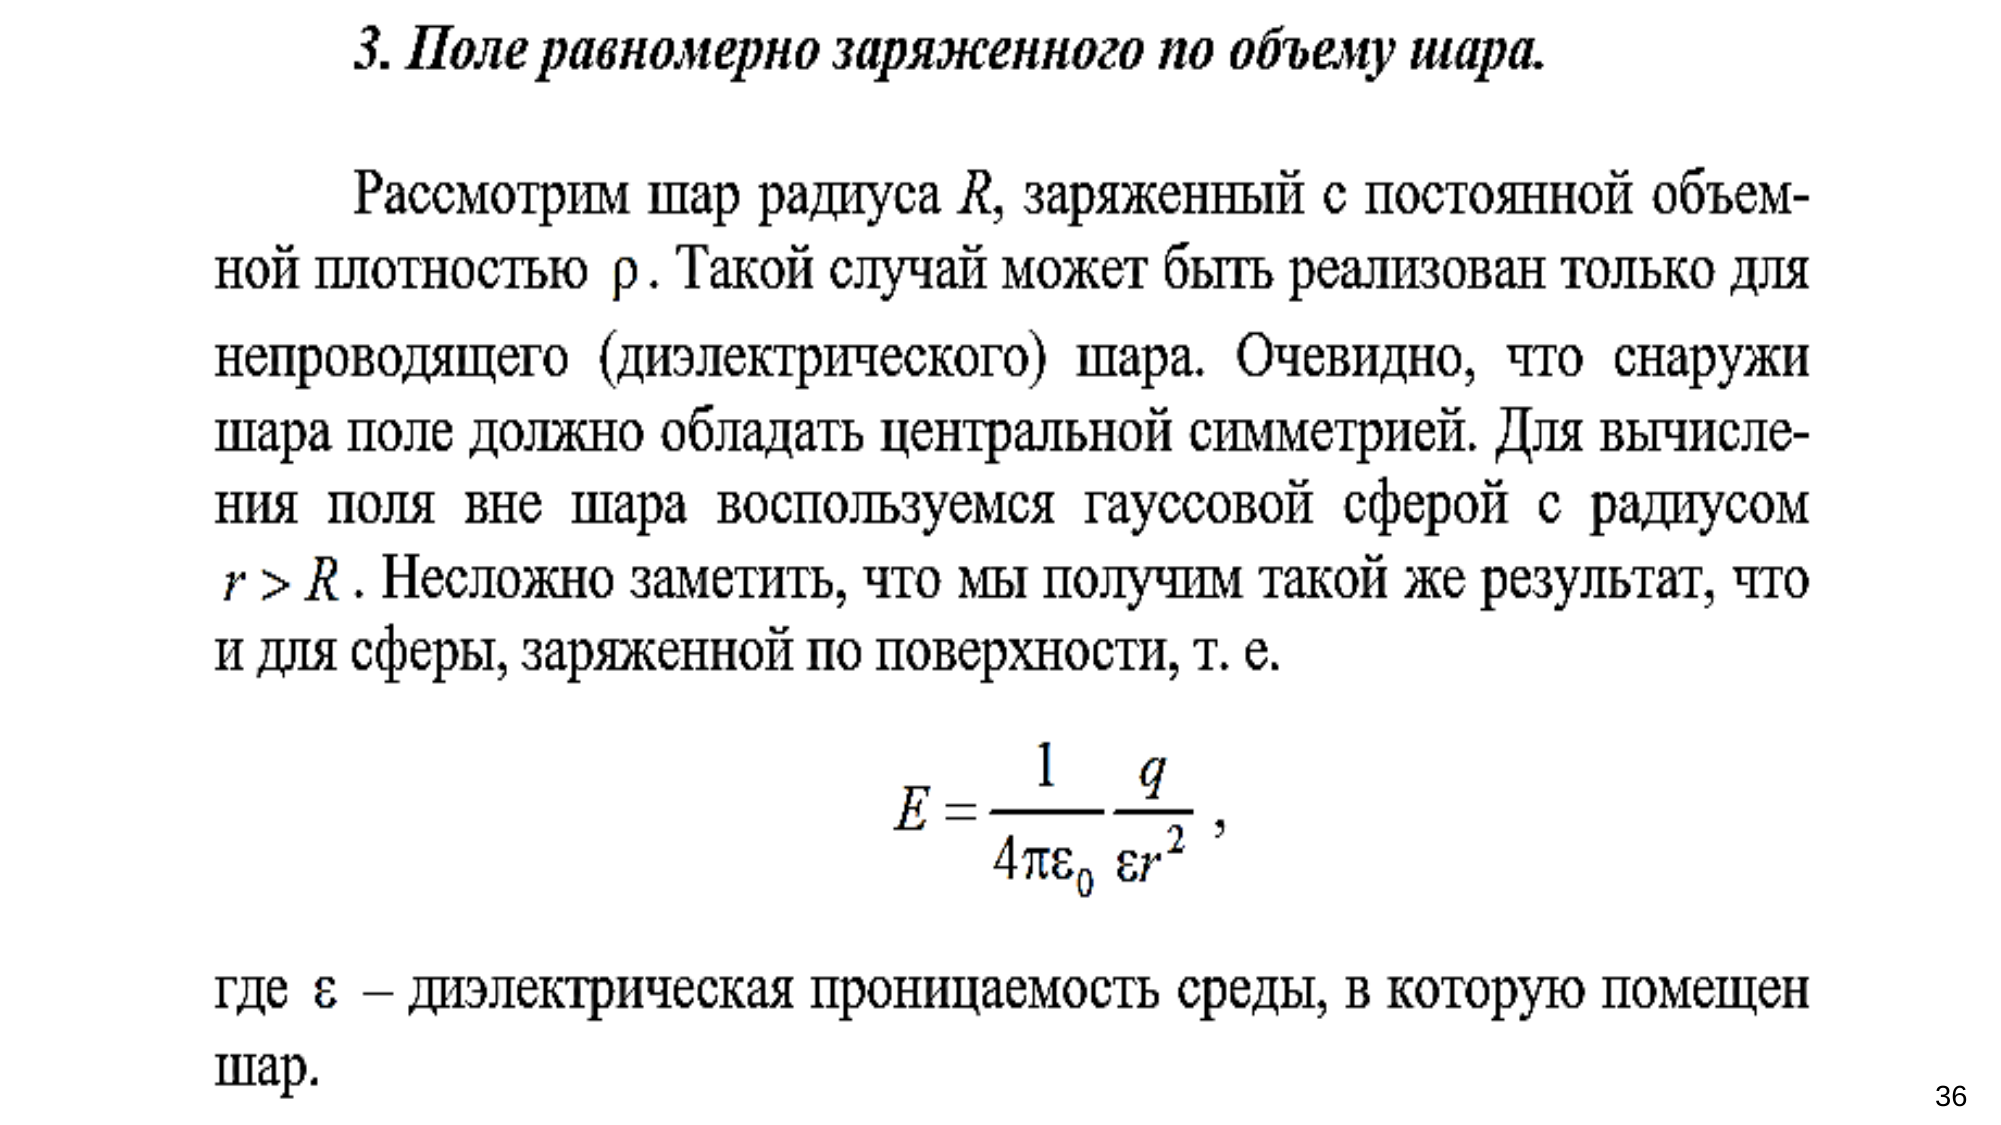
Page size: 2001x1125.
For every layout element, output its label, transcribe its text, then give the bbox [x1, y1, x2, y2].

text_box 36 [1917, 1070, 1983, 1125]
picture [207, 8, 1829, 1117]
